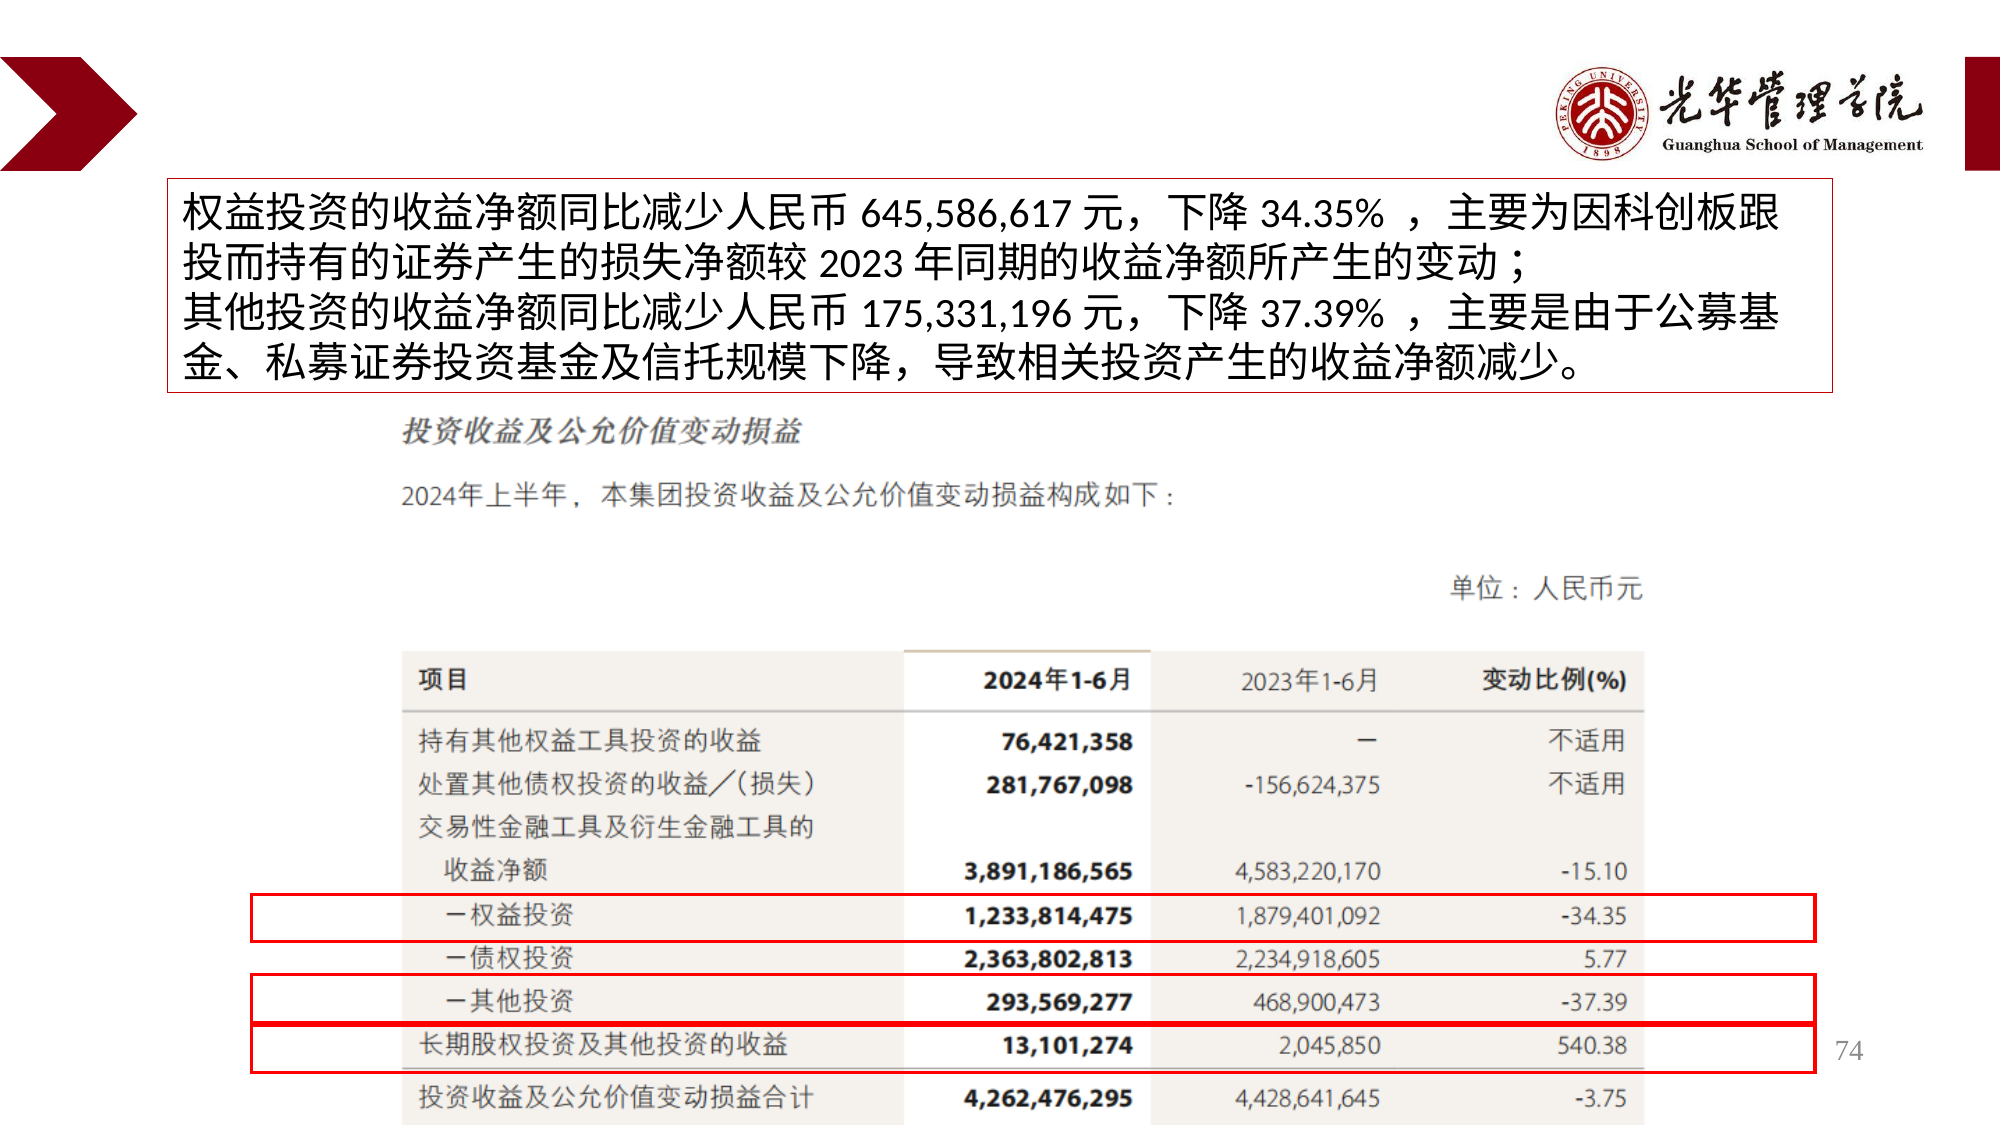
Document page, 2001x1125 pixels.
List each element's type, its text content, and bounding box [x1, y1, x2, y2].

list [379, 391, 1655, 1125]
text_box [1655, 893, 1816, 943]
slide_number 74 [1655, 1018, 1880, 1079]
text_box [251, 893, 379, 943]
text_box [251, 1024, 379, 1074]
text_box 权益投资的收益净额同比减少人民币645,586,617元，下降34.35% ，主要为因科创板跟投而持有的证券产生的损失净额较2023年同期的收益净额所产生的变动 ； 其他投资的收益净额同比减少人民币175,331,196元，下降37.39% ，主要是由于公募基金、私募证券投资基金及信托规模下降，导致相关投资产生的收益净额减少。 [167, 178, 1833, 393]
picture [1507, 27, 1965, 200]
text_box [1655, 1024, 1816, 1074]
text_box [251, 974, 379, 1023]
text_box [1655, 974, 1816, 1023]
